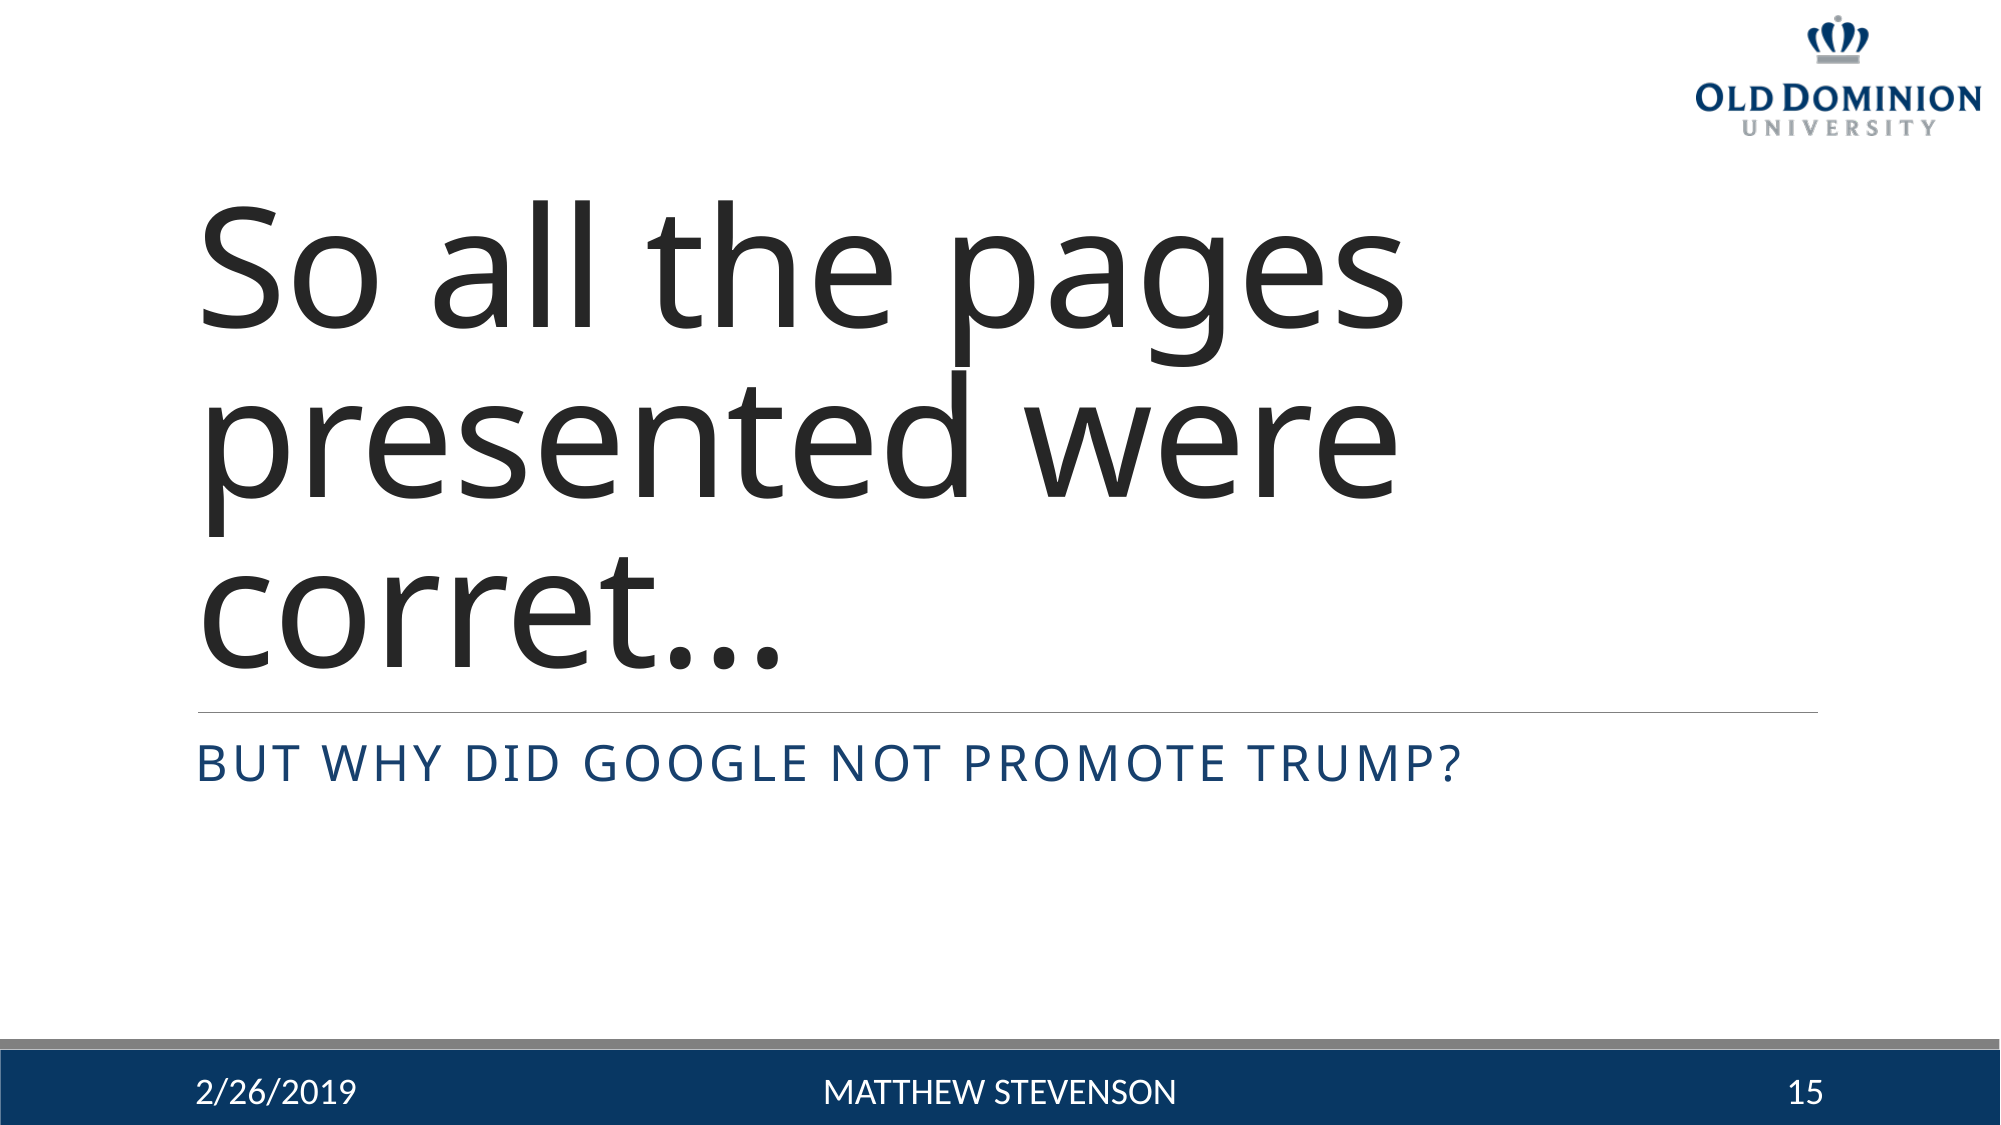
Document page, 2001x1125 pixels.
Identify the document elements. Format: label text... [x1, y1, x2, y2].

subtitle But Why Did google not promote Trump? [180, 730, 1831, 919]
footer Matthew Stevenson [604, 1059, 1396, 1120]
picture [1696, 15, 1982, 136]
title So all the pages presented were corret… [180, 124, 1830, 710]
slide_number 15 [1624, 1059, 1840, 1120]
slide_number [180, 1059, 586, 1120]
